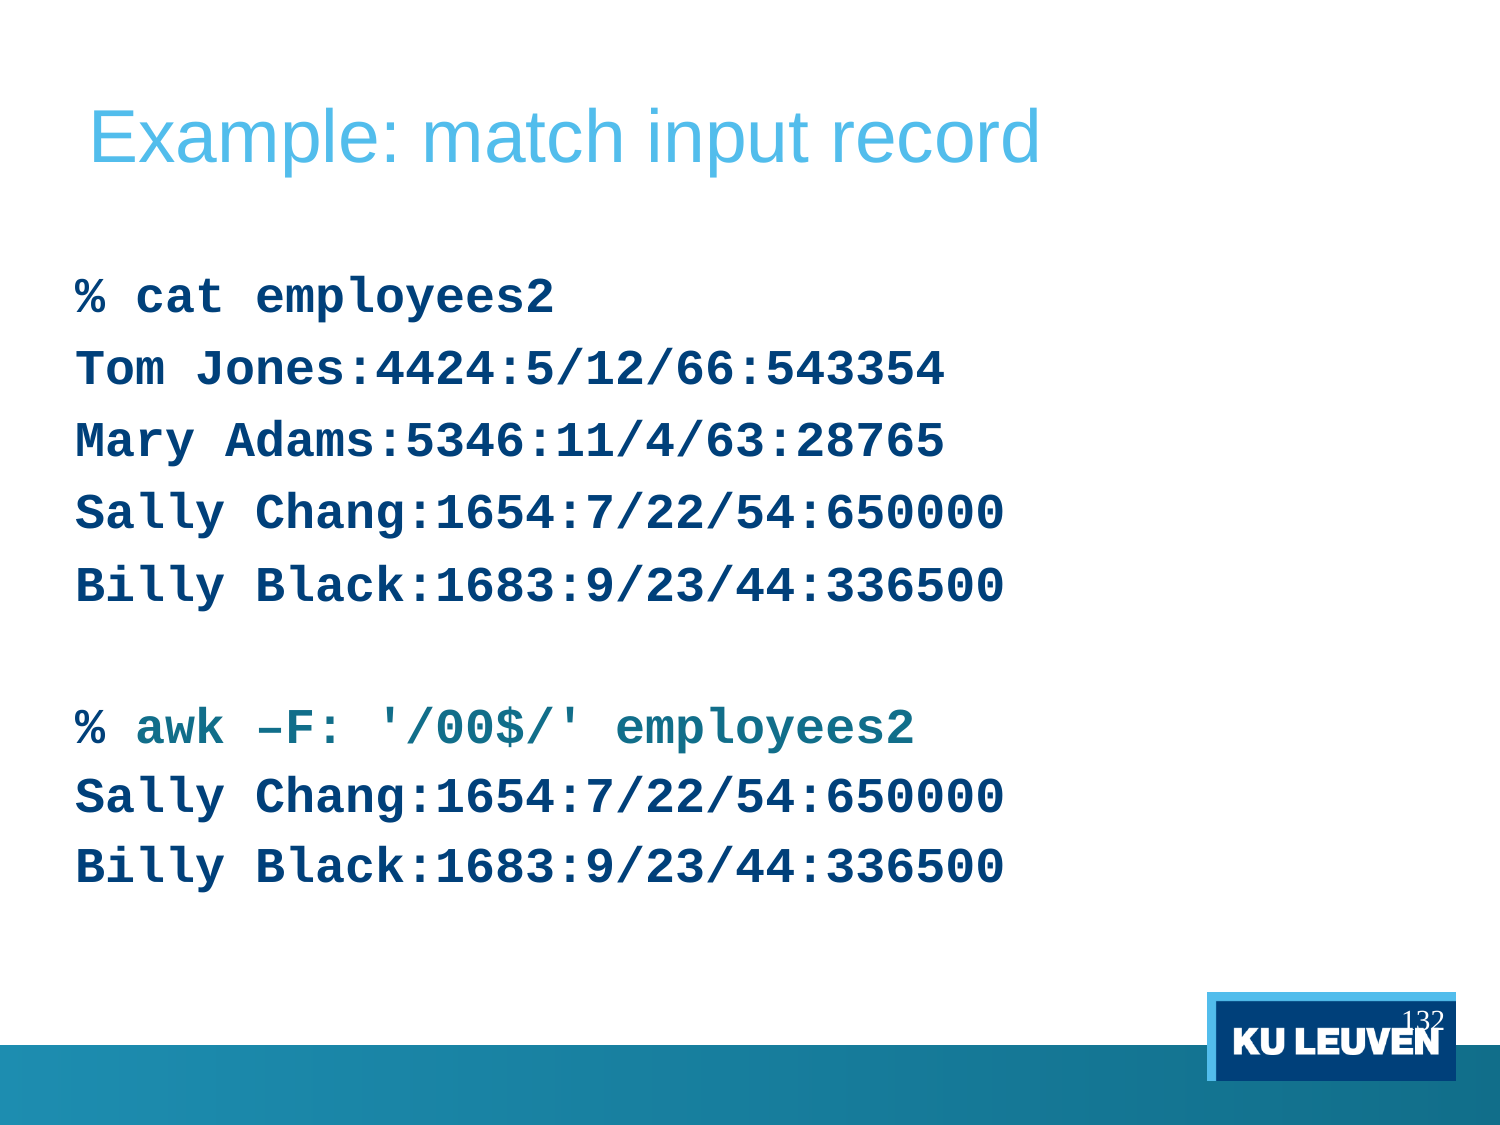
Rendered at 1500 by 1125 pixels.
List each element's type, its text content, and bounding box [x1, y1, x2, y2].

list % cat employees2 Tom Jones:4424:5/12/66:543354 Mary Adams:5346:11/4/63:28765 Sally Chang:1654:7/22/54:650000 Billy Black:1683:9/23/44:336500 % awk –F: '/00$/' employees2 Sally Chang:1654:7/22/54:650000 Billy Black:1683:9/23/44:336500 [75, 262, 1300, 1062]
title Example: match input record [88, 29, 1456, 178]
picture [1207, 992, 1456, 1081]
slide_number 132 [1346, 1000, 1500, 1049]
